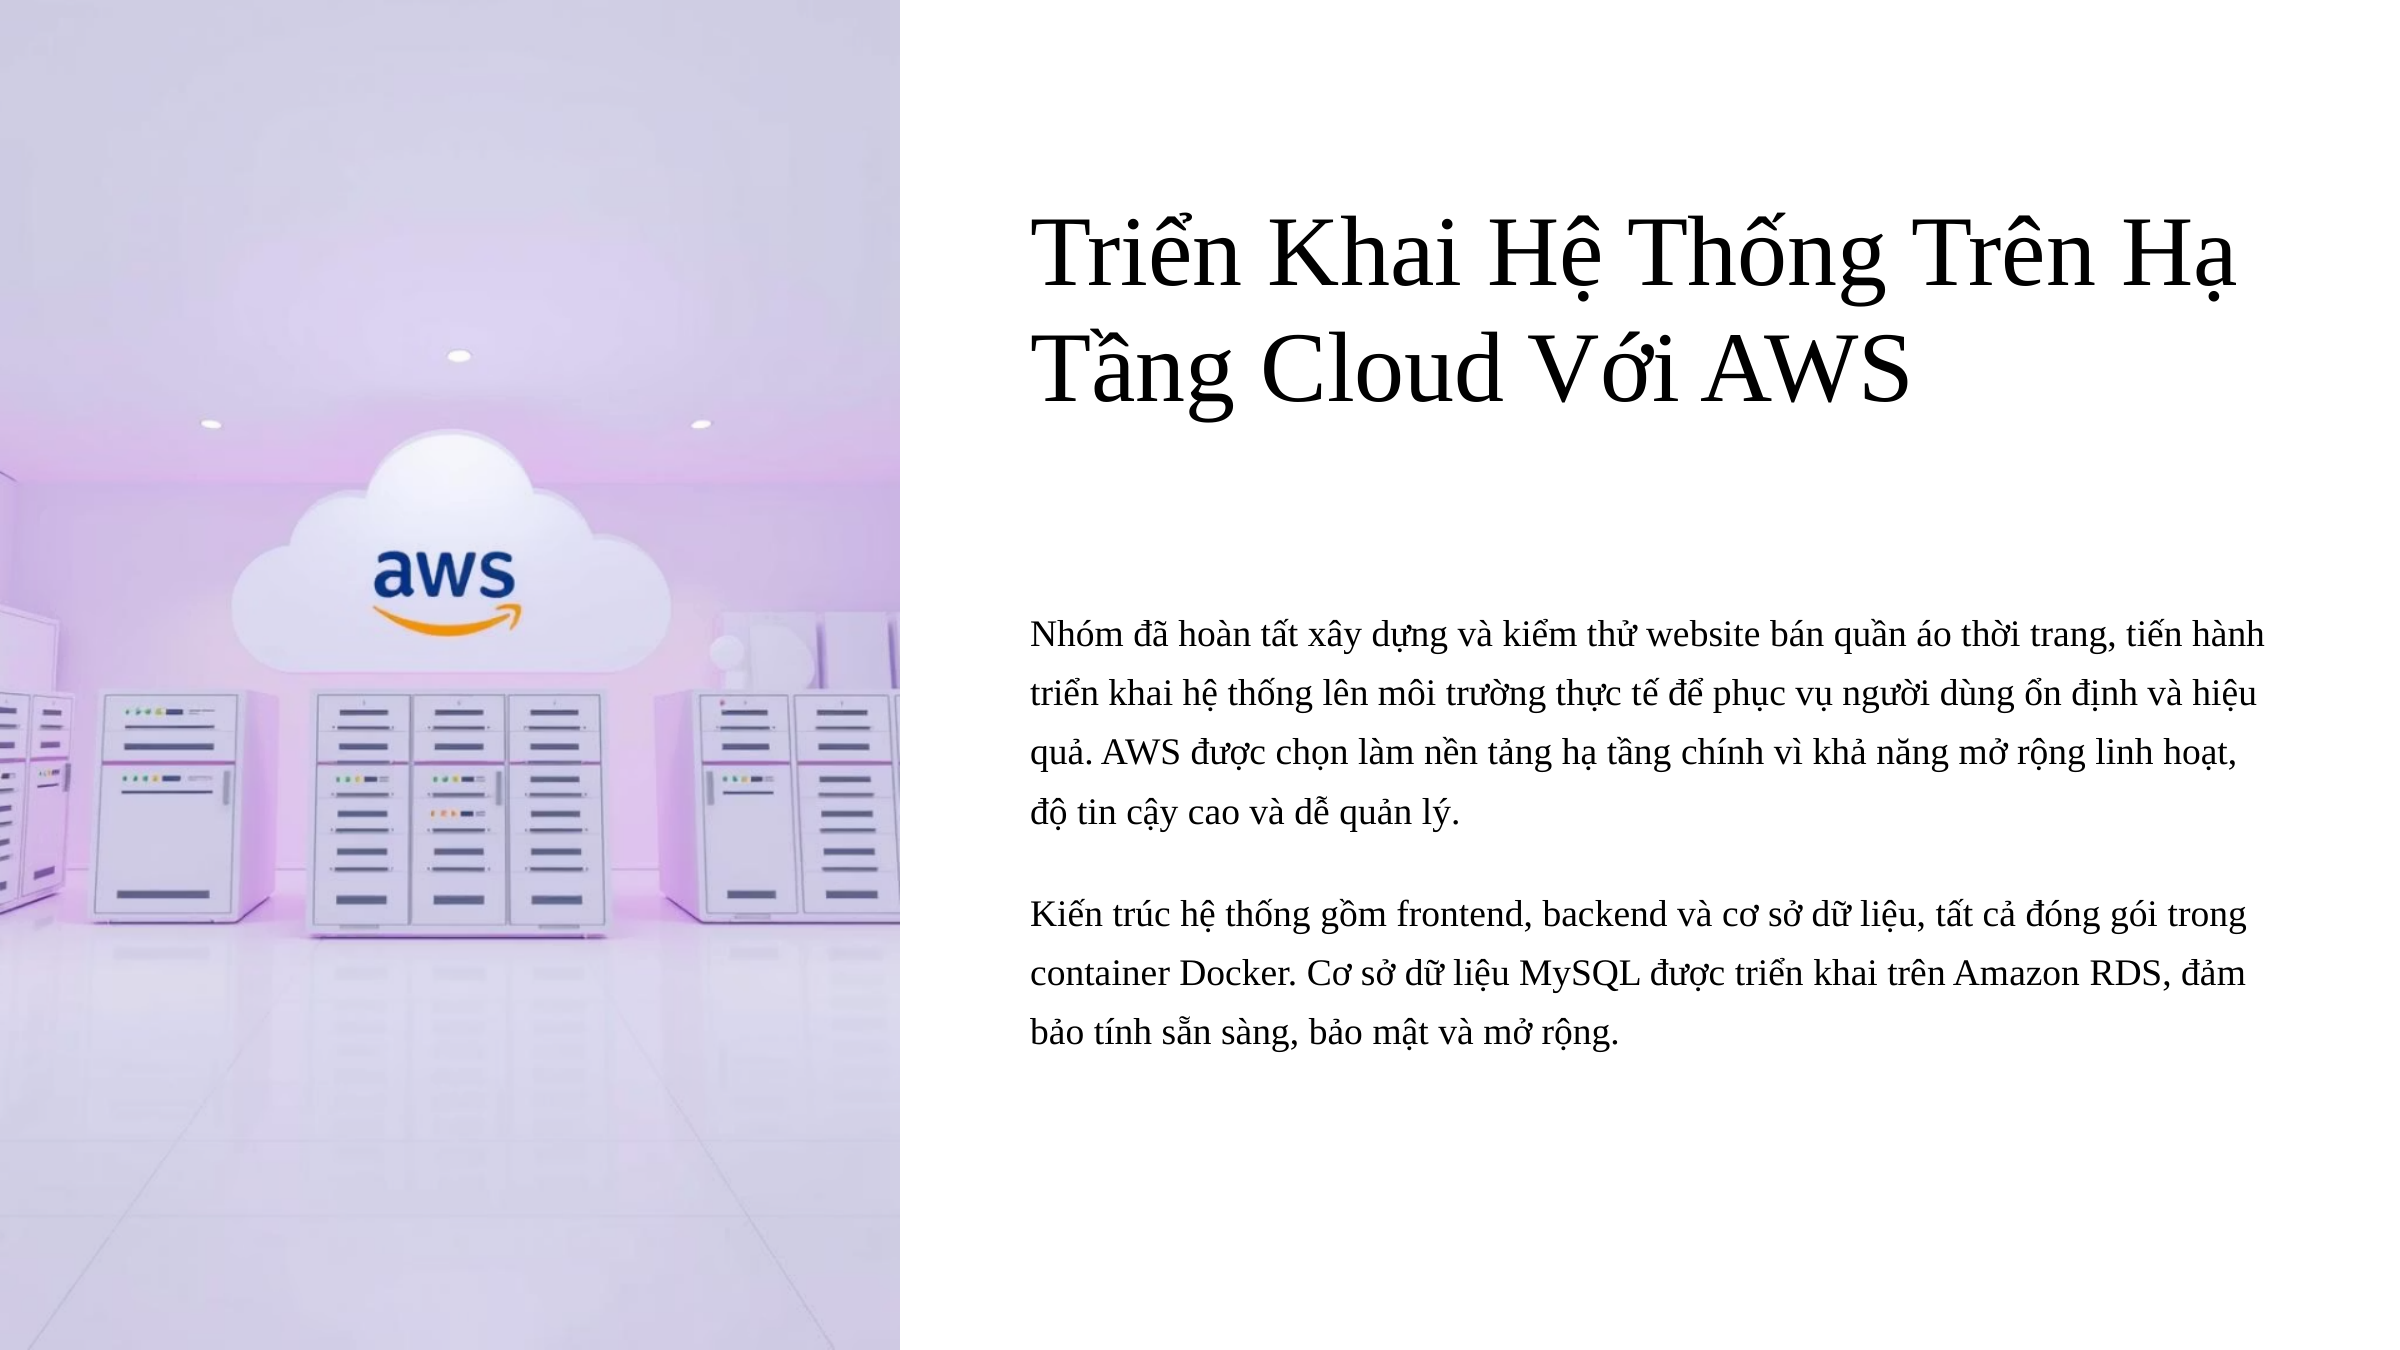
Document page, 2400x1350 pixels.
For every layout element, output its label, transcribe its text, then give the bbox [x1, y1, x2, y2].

picture [0, 0, 901, 1350]
text_box Triển Khai Hệ Thống Trên Hạ Tầng Cloud Với AWS [1030, 189, 2270, 539]
text_box Nhóm đã hoàn tất xây dựng và kiểm thử website bán quần áo thời trang, tiến hành triển khai hệ thống lên môi trường thực tế để phục vụ người dùng ổn định và hiệu quả. AWS được chọn làm nền tảng hạ tầng chính vì khả năng mở rộng linh hoạt, độ tin cậy cao và dễ quản lý. [1030, 594, 2270, 833]
text_box Kiến trúc hệ thống gồm frontend, backend và cơ sở dữ liệu, tất cả đóng gói trong container Docker. Cơ sở dữ liệu MySQL được triển khai trên Amazon RDS, đảm bảo tính sẵn sàng, bảo mật và mở rộng. [1030, 874, 2270, 1053]
